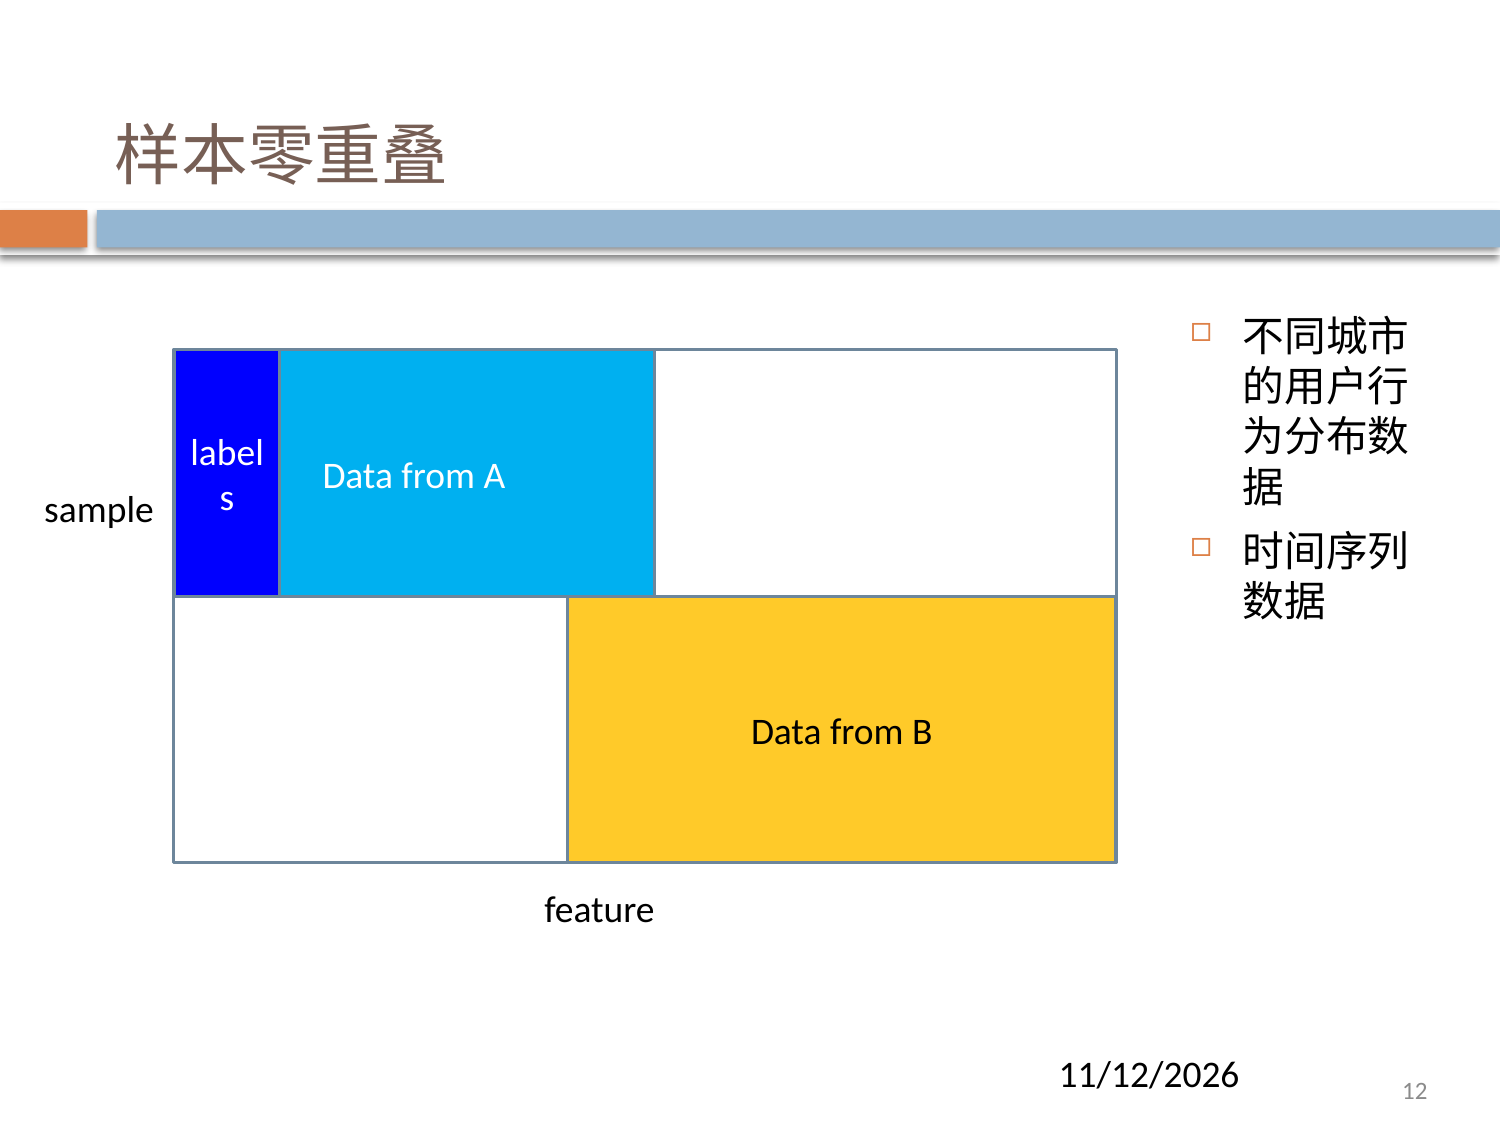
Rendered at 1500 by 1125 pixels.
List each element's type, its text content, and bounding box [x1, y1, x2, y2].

title 样本零重叠 [99, 37, 1438, 200]
slide_number 12 [1092, 1059, 1443, 1120]
list 不同城市的用户行为分布数据 时间序列数据 [1175, 302, 1437, 1010]
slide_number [1043, 1042, 1386, 1103]
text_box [29, 349, 1117, 940]
